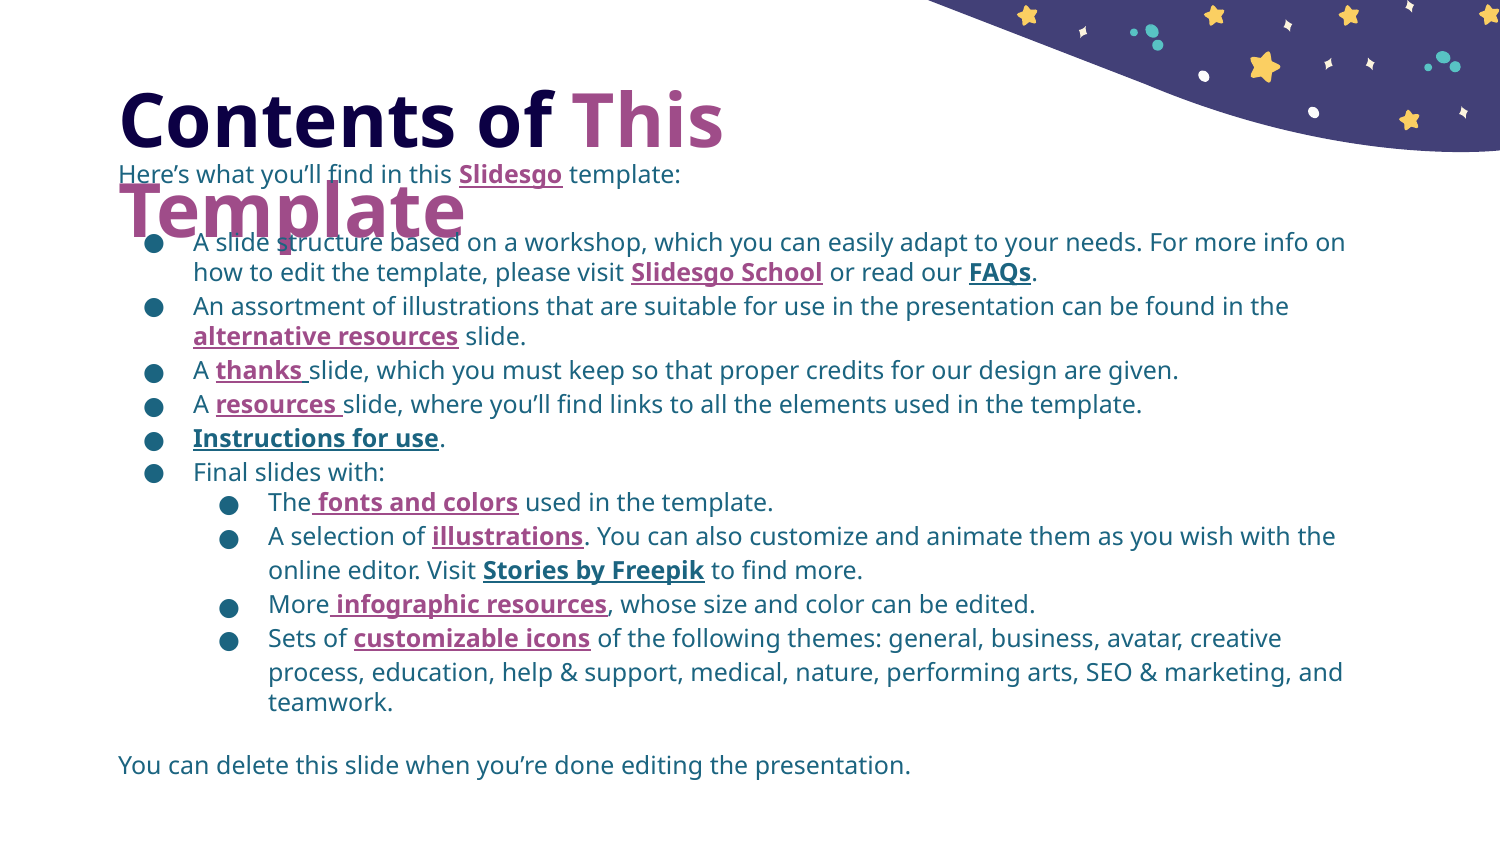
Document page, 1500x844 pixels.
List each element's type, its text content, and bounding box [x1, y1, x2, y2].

title Contents of This Template [118, 72, 1017, 167]
list Here’s what you’ll find in this Slidesgo template: A slide structure based on a workshop, which you can easily adapt to your needs. For more info on how to edit the template, please visit Slidesgo School or read our FAQs. An assortment of illustrations that are suitable for use in the presentation can be found in the alternative resources slide. A thanks slide, which you must keep so that proper credits for our design are given. A resources slide, where you’ll find links to all the elements used in the template. Instructions for use. Final slides with: The fonts and colors used in the template. A selection of illustrations. You can also customize and animate them as you wish with the online editor. Visit Stories by Freepik to find more. More infographic resources, whose size and color can be edited. Sets of customizable icons of the following themes: general, business, avatar, creative process, education, help & support, medical, nature, performing arts, SEO & marketing, and teamwork. You can delete this slide when you’re done editing the presentation. [118, 189, 1382, 750]
